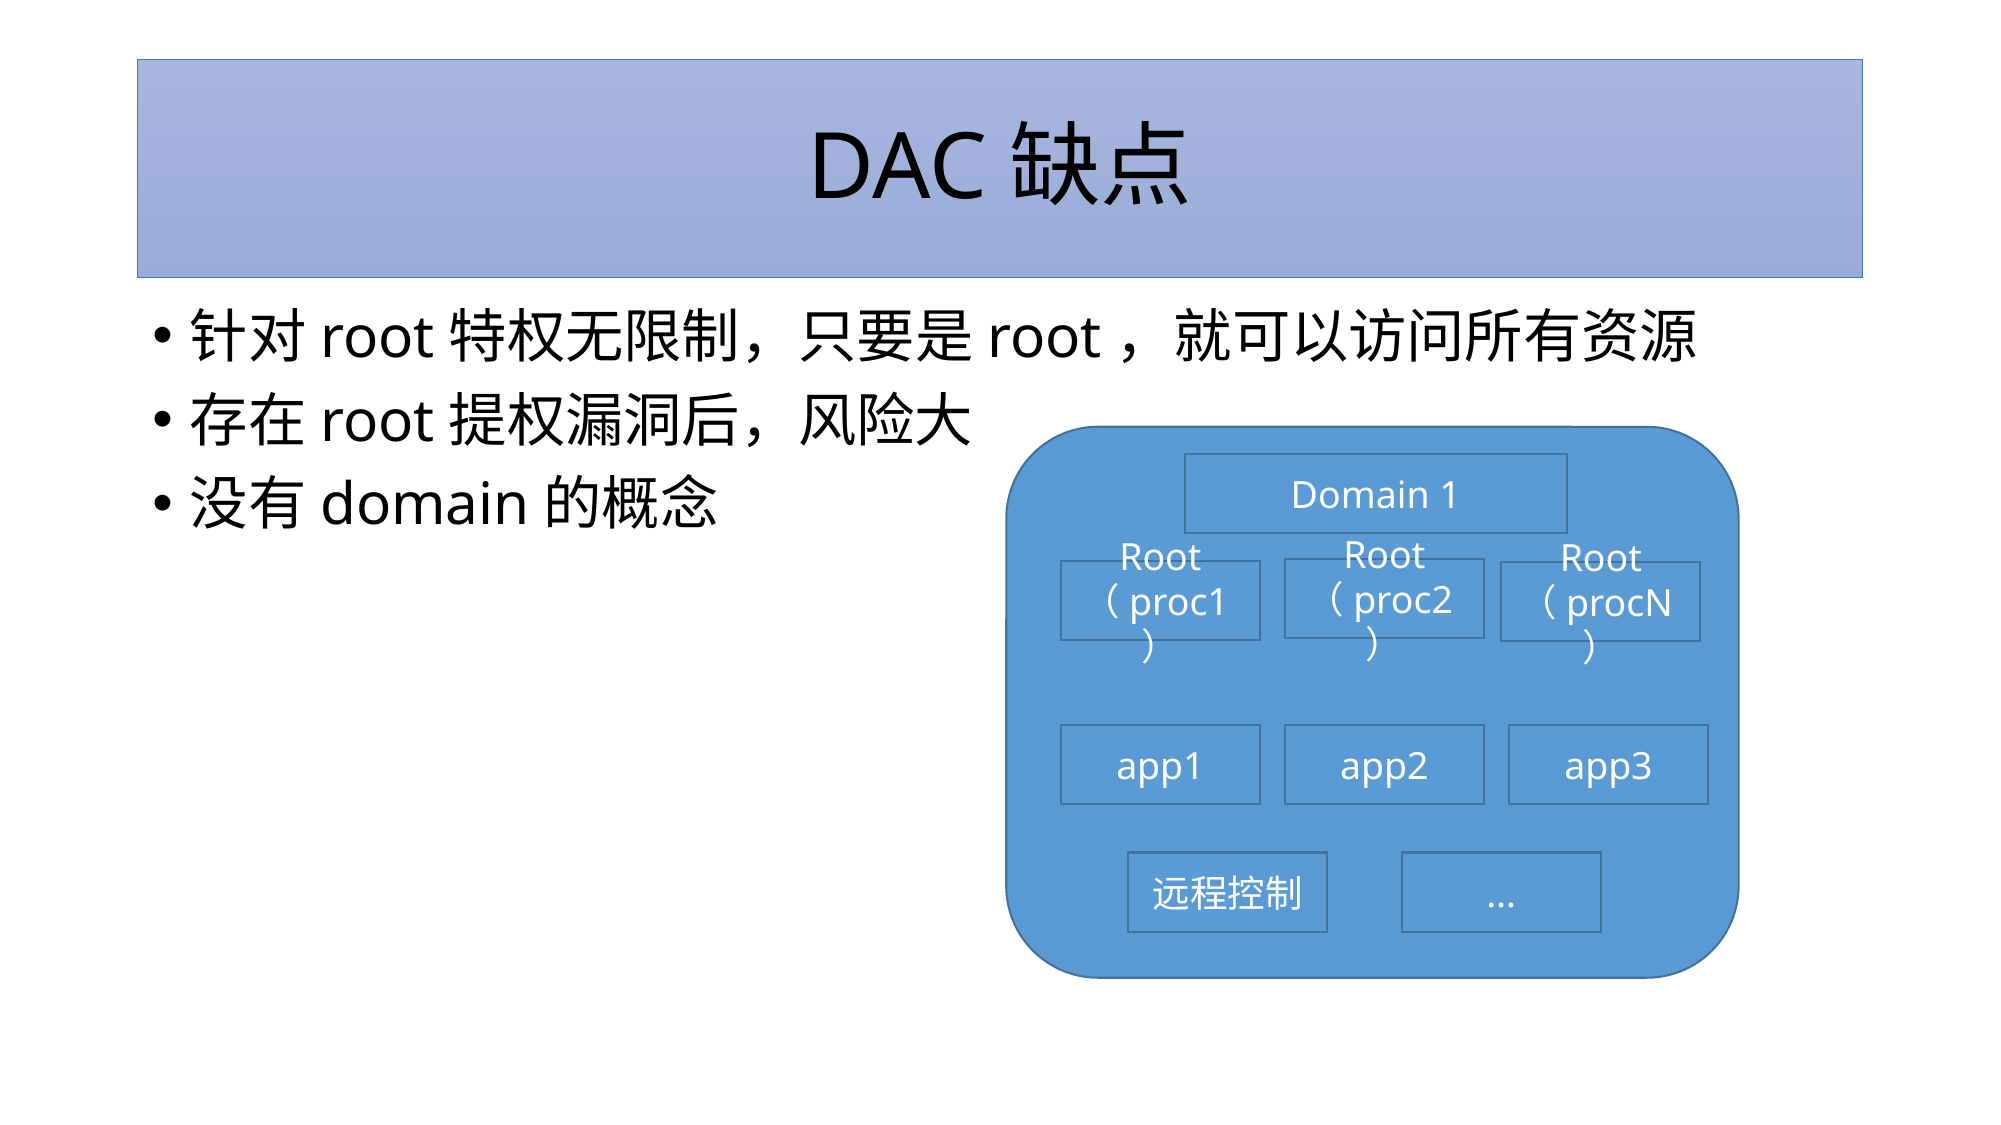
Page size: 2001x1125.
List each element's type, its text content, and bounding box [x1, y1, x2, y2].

text_box Root （proc1） [1060, 560, 1261, 641]
text_box app3 [1508, 724, 1709, 805]
title DAC缺点 [137, 59, 1863, 278]
text_box Domain 1 [1184, 453, 1568, 534]
text_box Root （procN） [1500, 561, 1701, 642]
text_box [1005, 425, 1740, 979]
text_box app2 [1284, 724, 1485, 805]
text_box Root （proc2） [1284, 558, 1485, 639]
text_box … [1401, 851, 1602, 933]
text_box 远程控制 [1127, 851, 1328, 933]
text_box app1 [1060, 724, 1261, 805]
list 针对root特权无限制，只要是root，就可以访问所有资源 存在root提权漏洞后，风险大 没有domain的概念 [137, 299, 1863, 1014]
